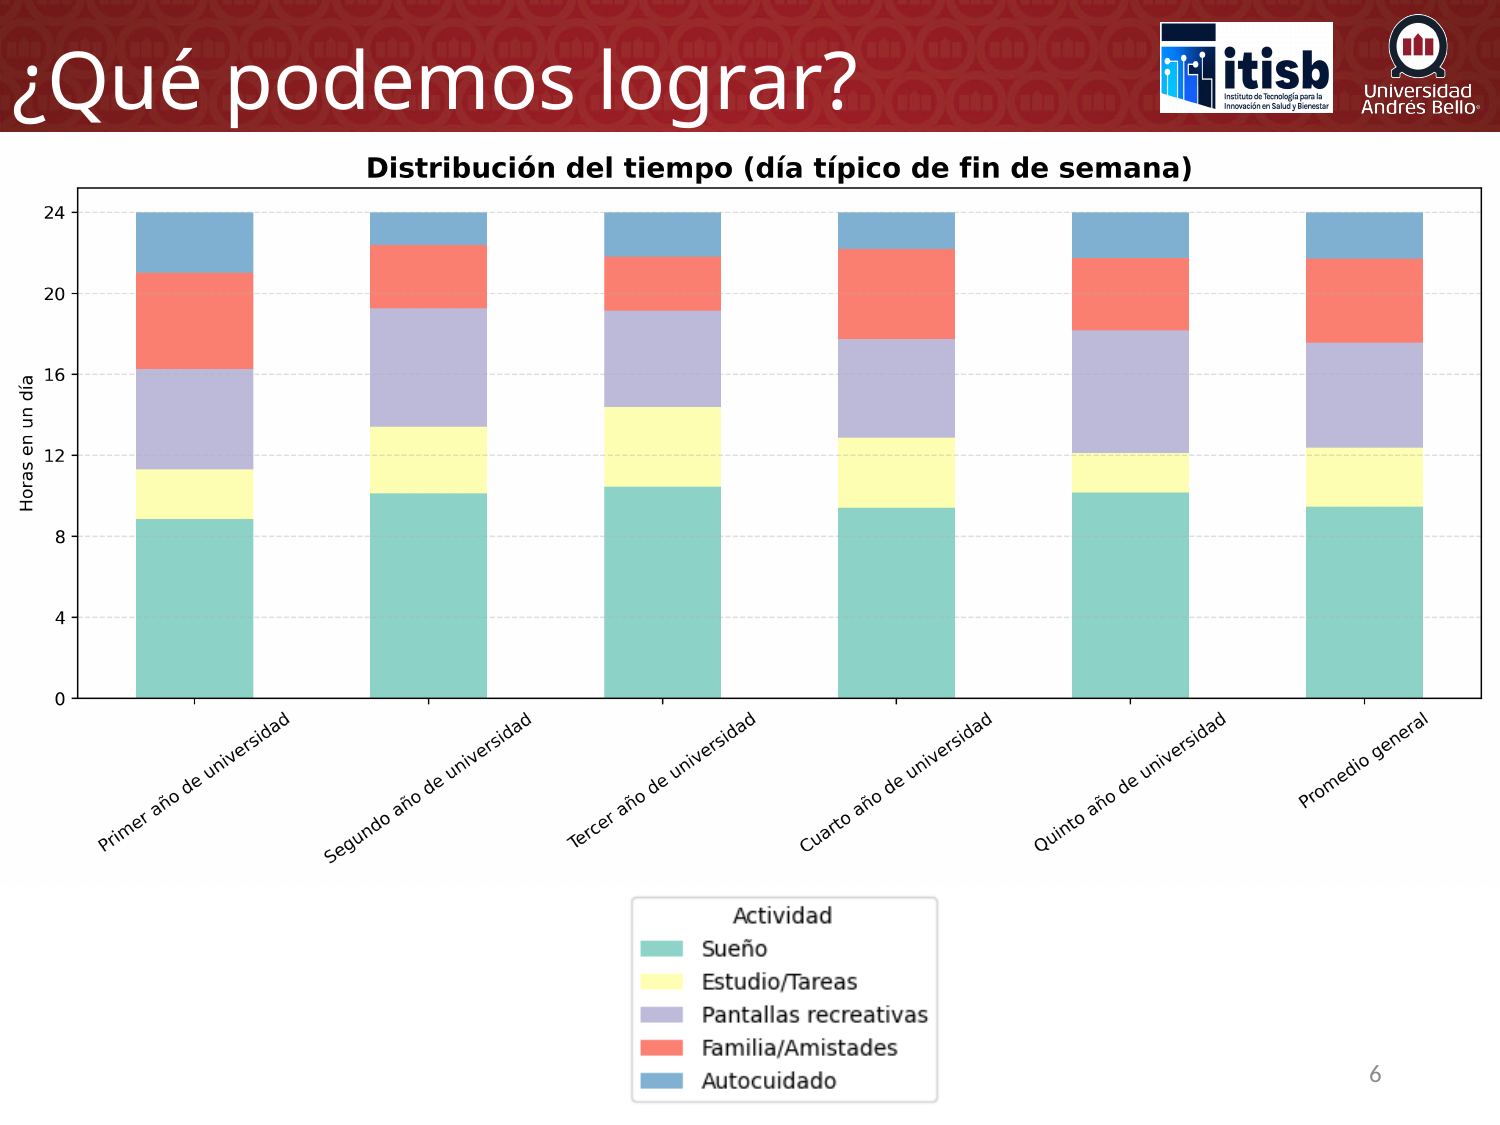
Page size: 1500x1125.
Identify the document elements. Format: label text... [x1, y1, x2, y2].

slide_number 6 [1059, 1042, 1397, 1103]
picture [0, 0, 1500, 132]
title ¿Qué podemos lograr? [0, 33, 1204, 135]
picture [0, 135, 1500, 1111]
